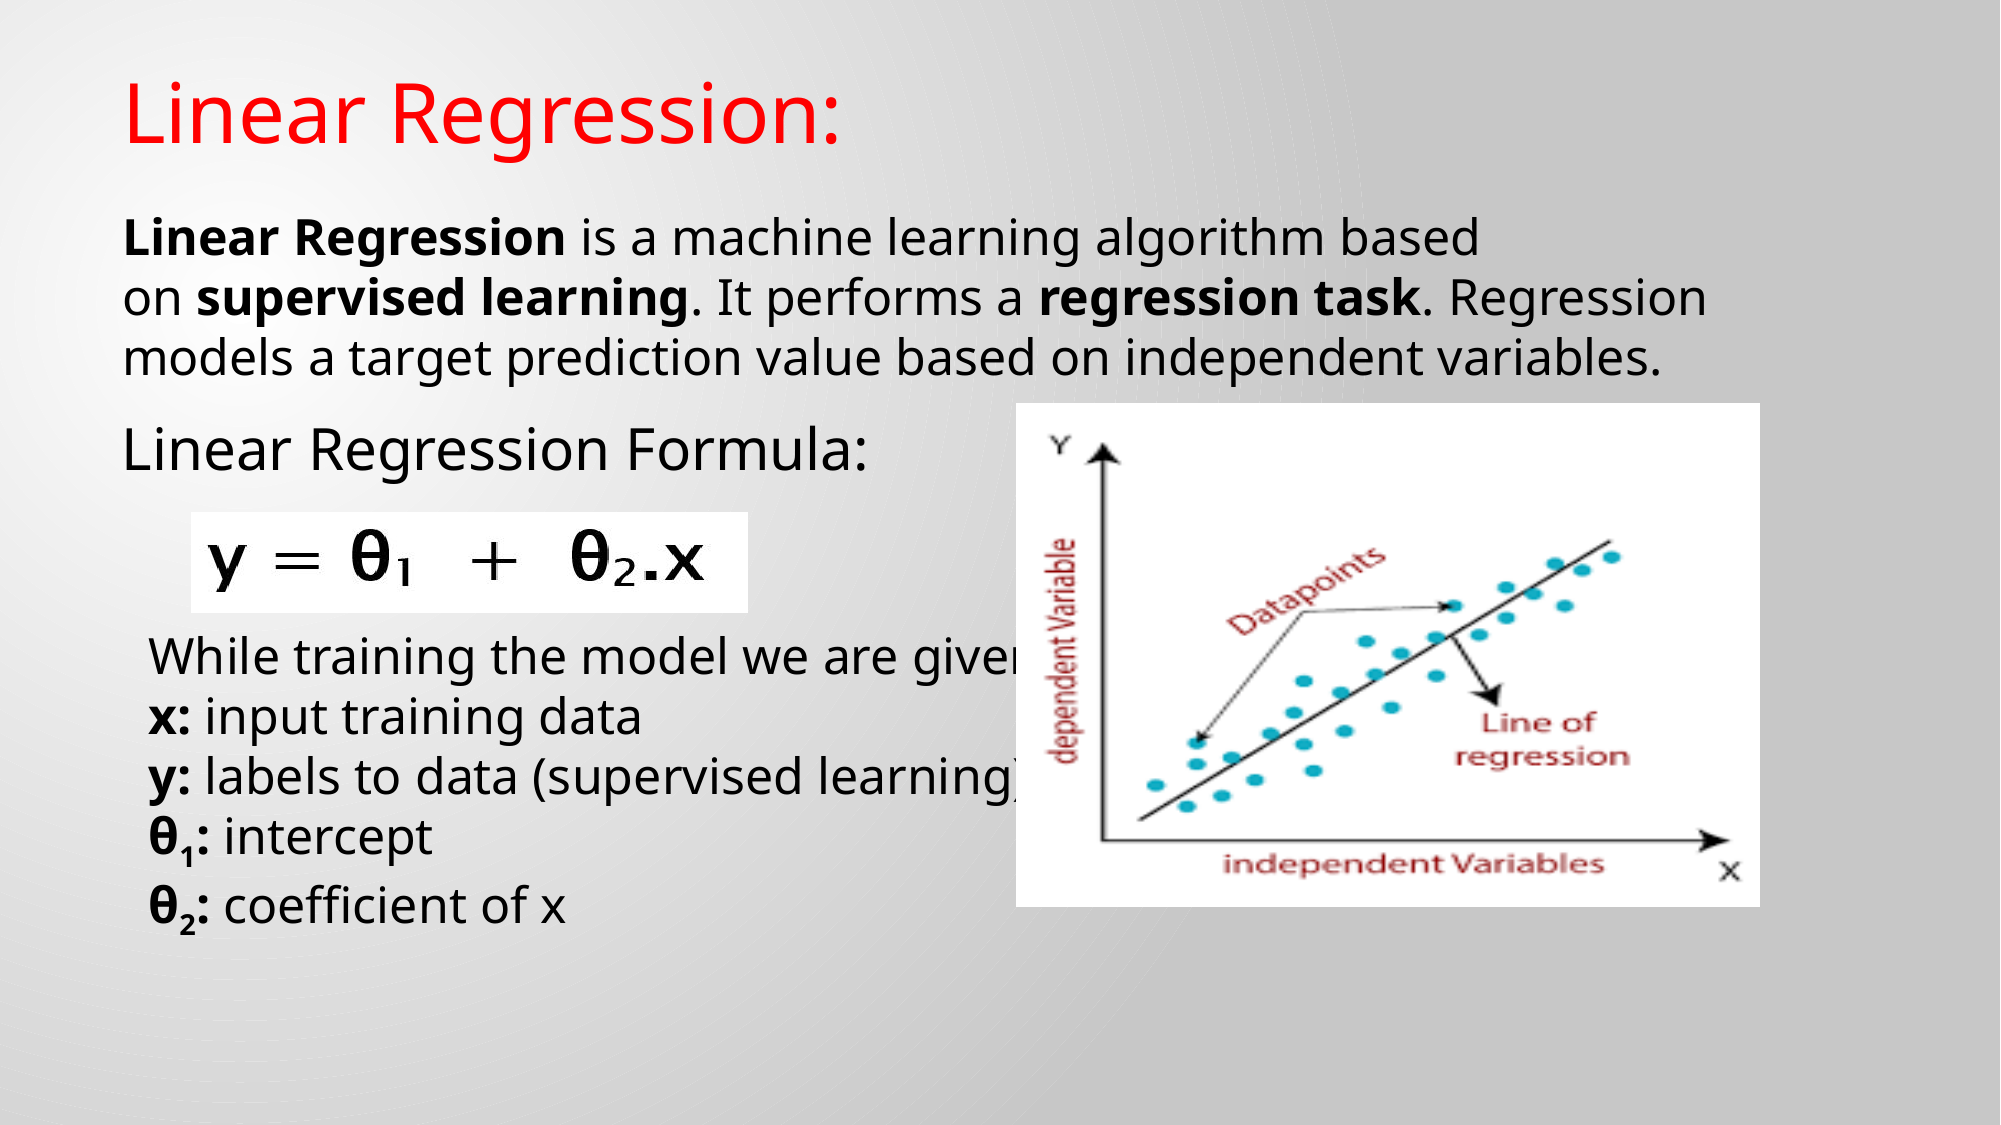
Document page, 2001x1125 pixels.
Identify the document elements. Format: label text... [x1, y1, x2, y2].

text_box Linear Regression Formula: [107, 404, 1016, 535]
text_box Linear Regression: [107, 53, 926, 168]
text_box While training the model we are given : x: input training data y: labels to data (supervised learning) θ1: intercept θ2: coefficient of x [58, 617, 1228, 994]
text_box Linear Regression is a machine learning algorithm based on supervised learning. It performs a regression task. Regression models a target prediction value based on independent variables. [107, 197, 1854, 393]
picture [191, 512, 748, 613]
picture [1016, 403, 1760, 907]
